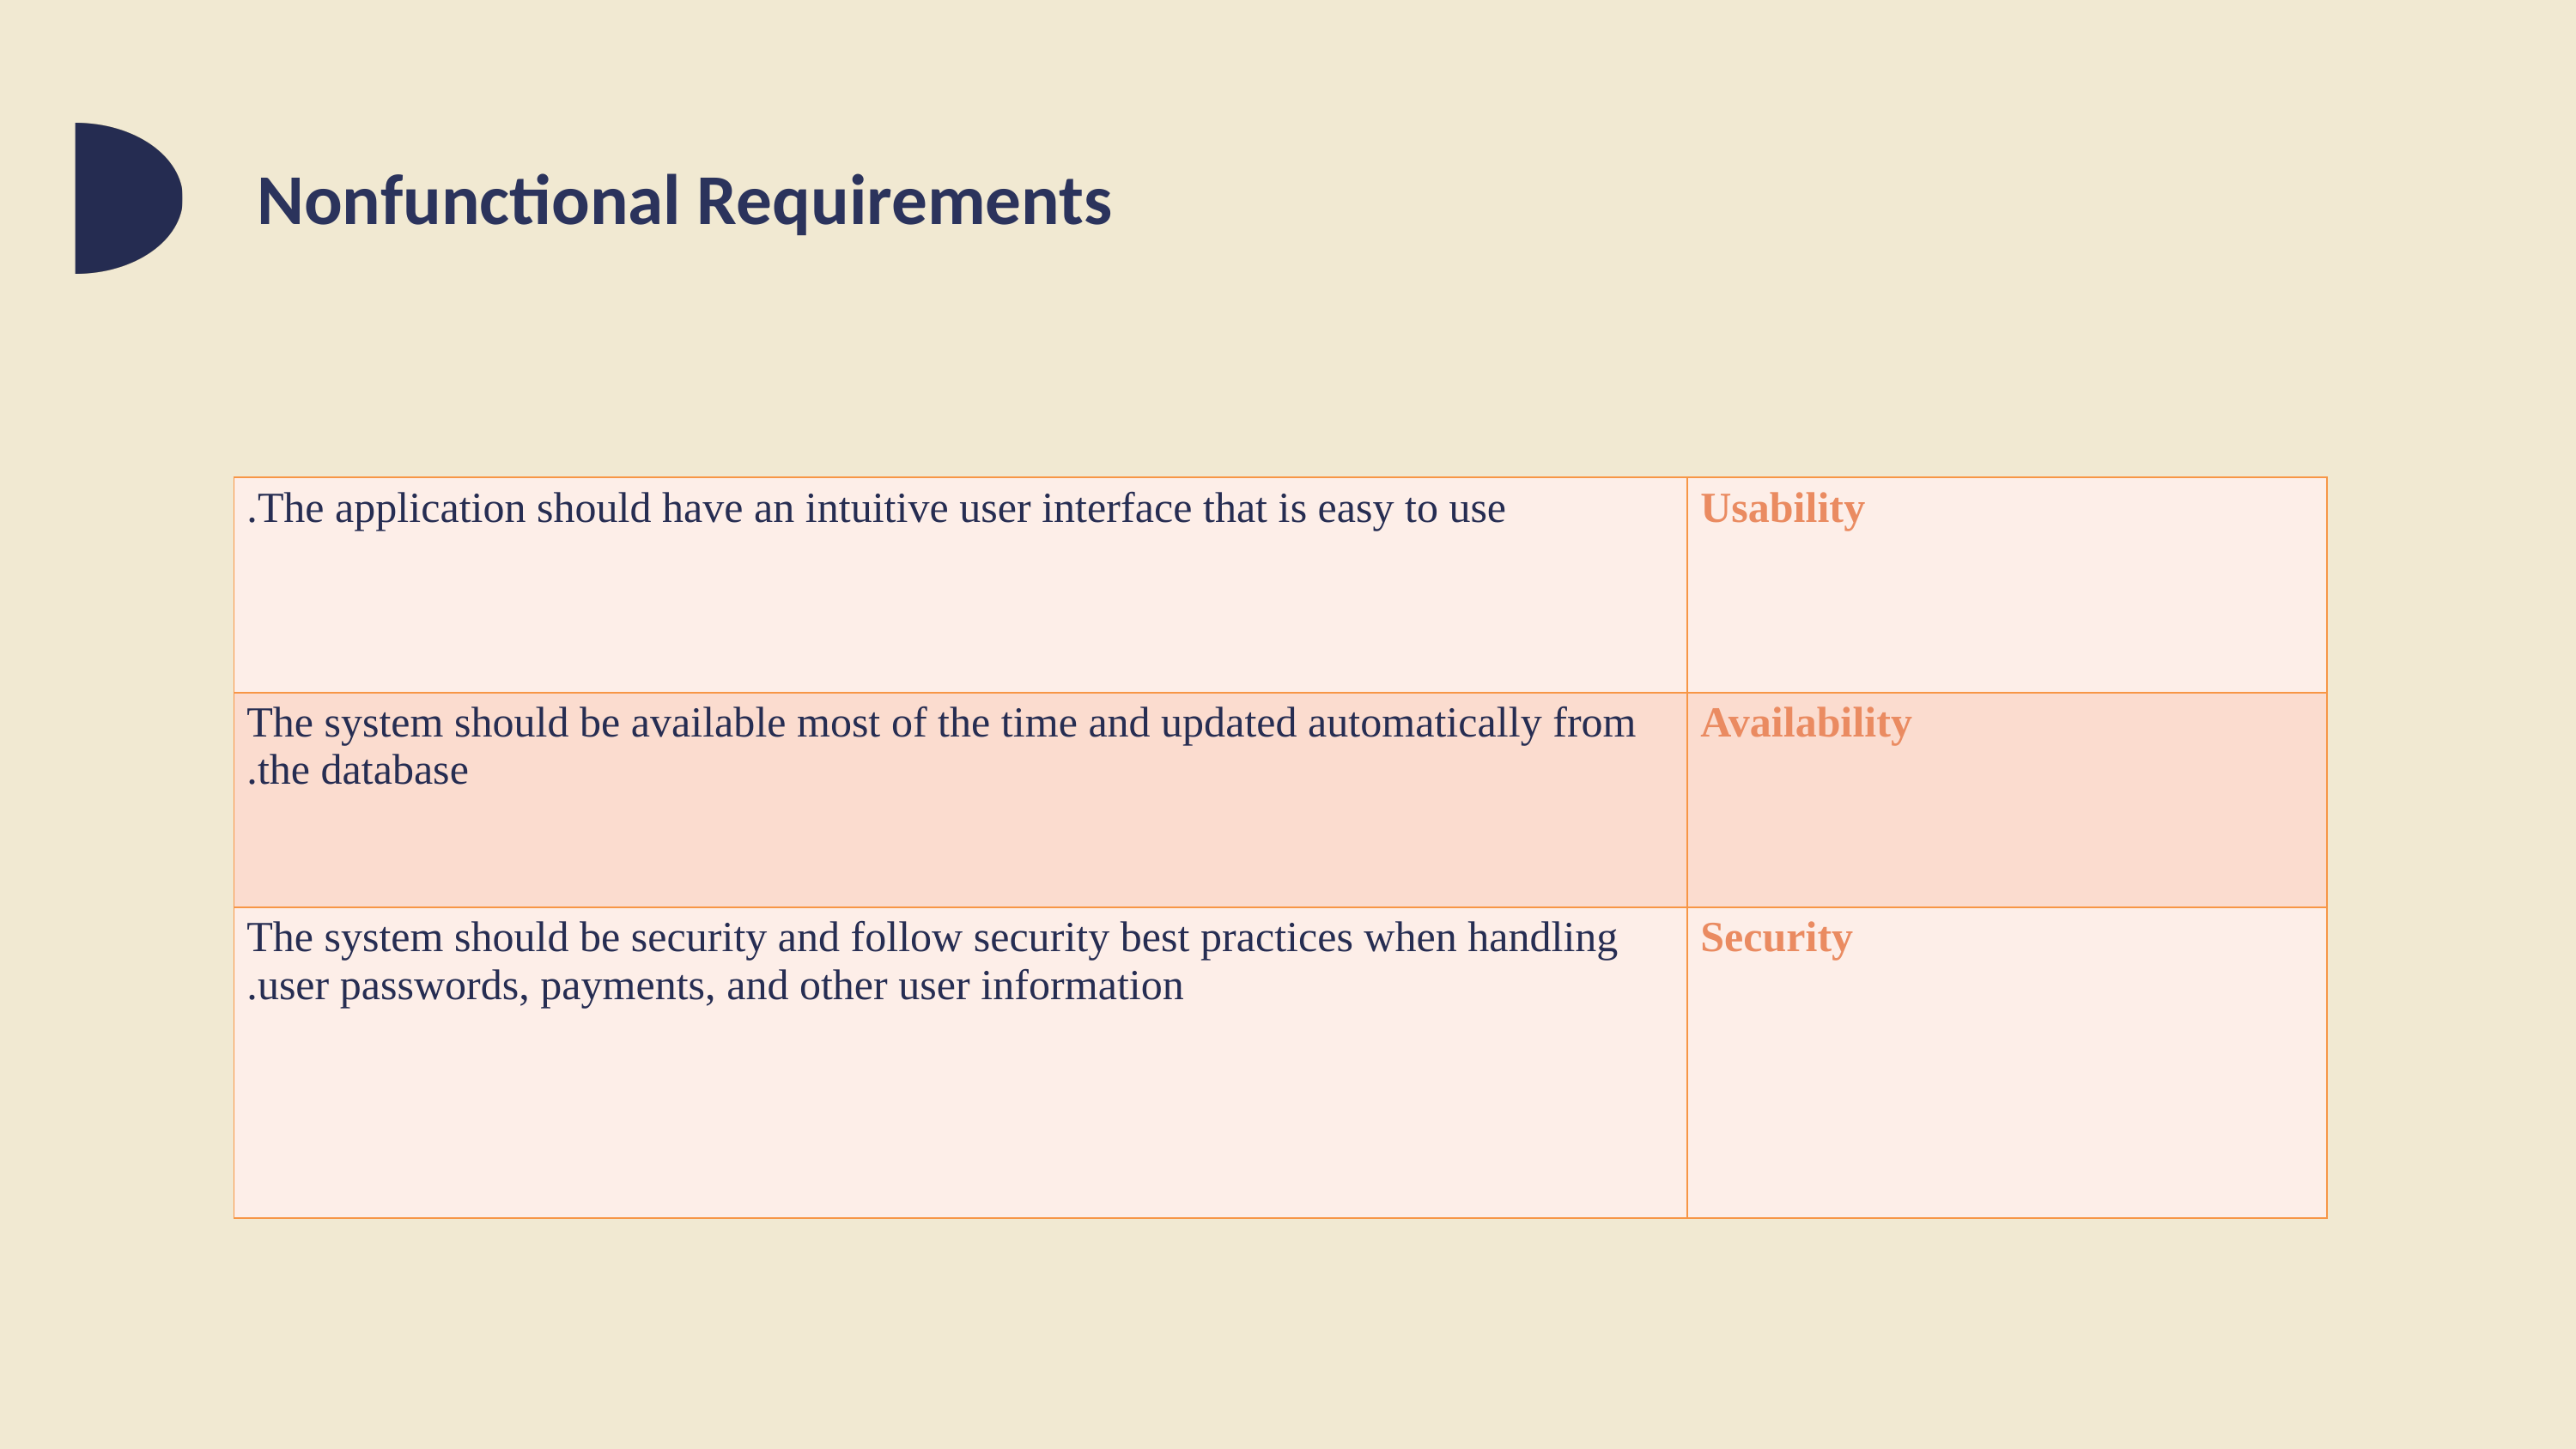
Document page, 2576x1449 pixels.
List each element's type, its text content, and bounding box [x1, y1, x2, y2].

table_cell The system should be available most of the time and updated automatically from the database. [234, 694, 1686, 906]
table_cell The system should be security and follow security best practices when handling user passwords, payments, and other user information. [234, 908, 1686, 1217]
text_box Nonfunctional Requirements [244, 146, 1127, 246]
table_header The application should have an intuitive user interface that is easy to use. [234, 478, 1686, 692]
table_cell Availability [1688, 694, 2326, 906]
table_header Usability [1688, 478, 2326, 692]
table_cell Security [1688, 908, 2326, 1217]
picture [75, 123, 183, 274]
